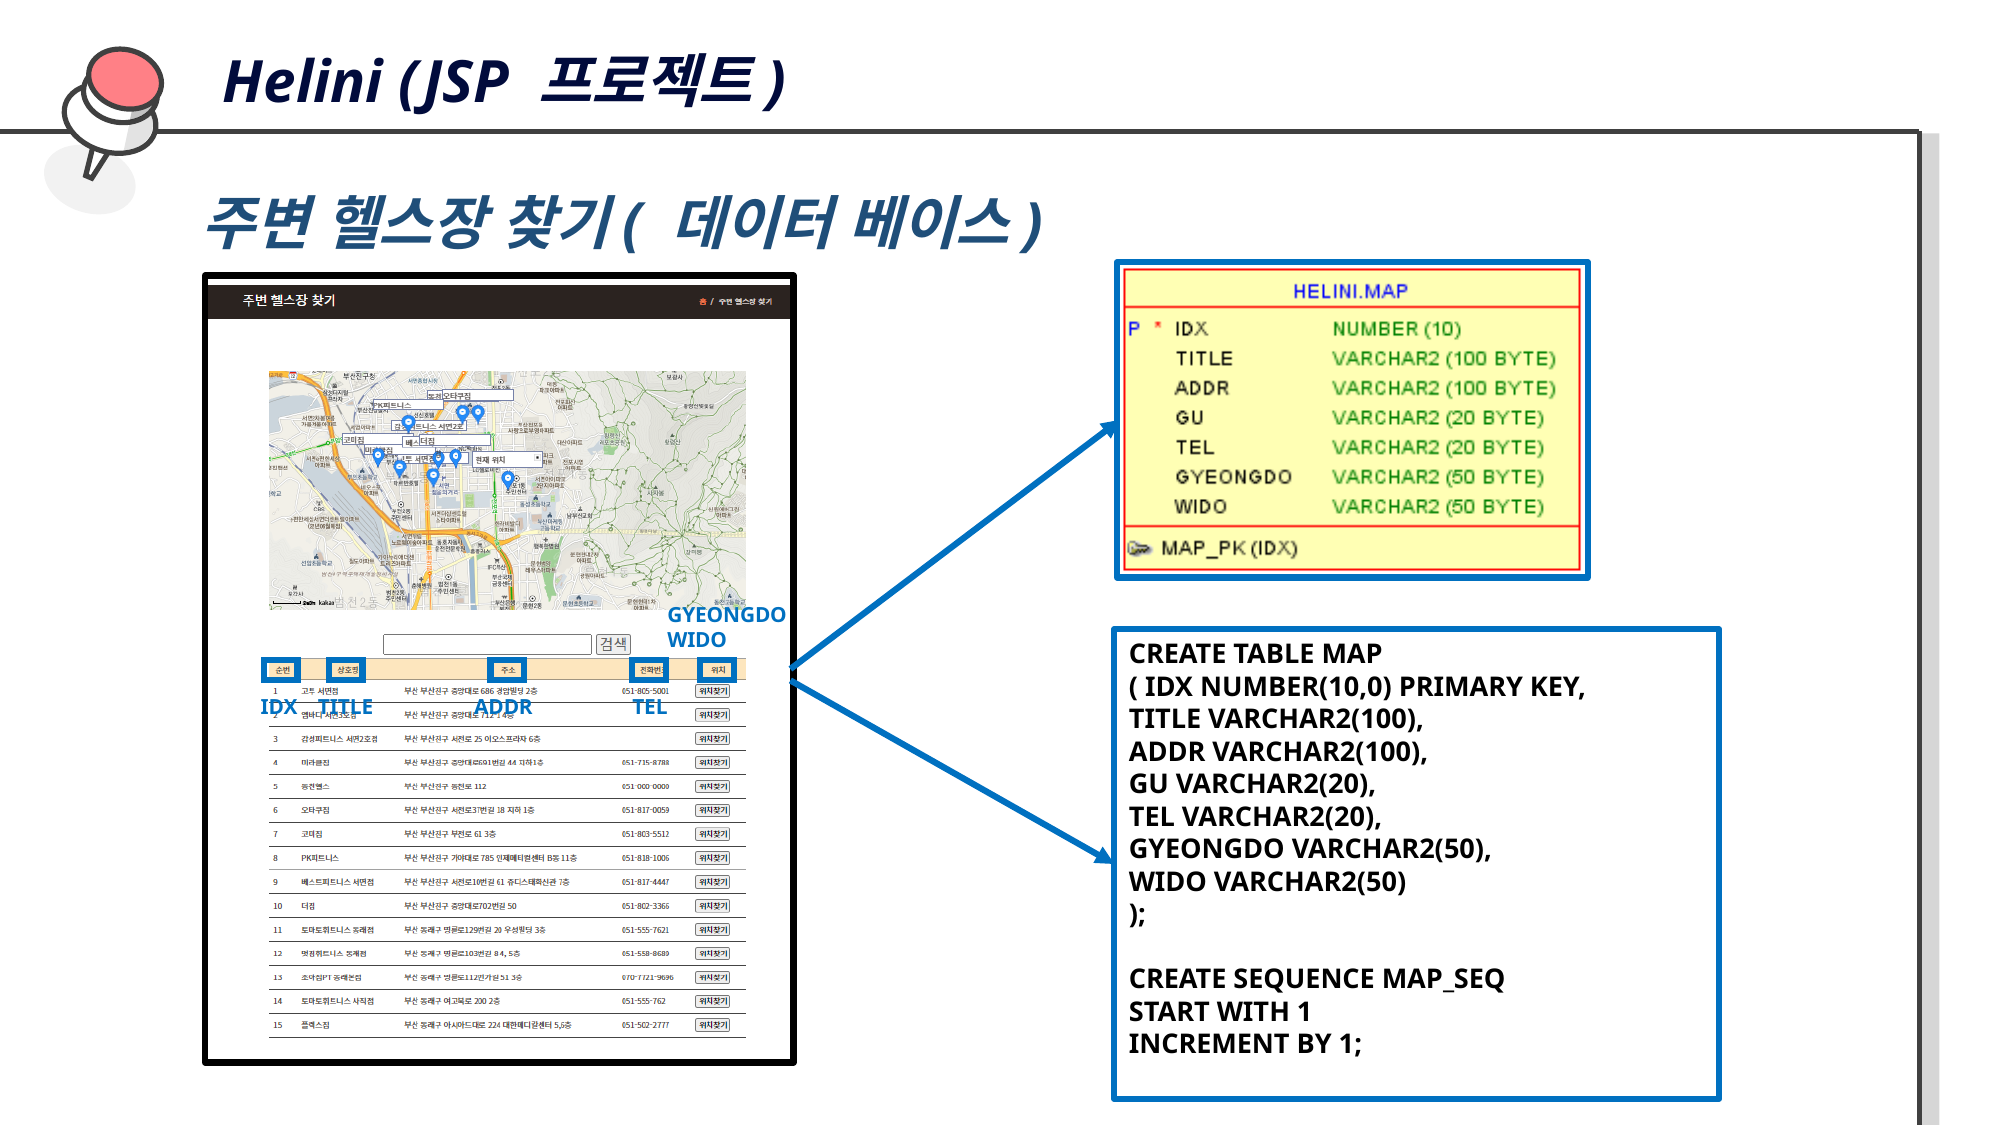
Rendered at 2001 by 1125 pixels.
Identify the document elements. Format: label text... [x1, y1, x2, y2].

picture [207, 278, 791, 1060]
text_box 주변 헬스장 찾기( 데이터 베이스) [187, 144, 1125, 264]
text_box Helini (JSP 프로젝트) [208, 1, 1611, 122]
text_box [790, 419, 1121, 669]
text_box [42, 49, 163, 213]
text_box [1922, 132, 1941, 1125]
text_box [790, 680, 1115, 867]
picture [1120, 265, 1585, 575]
text_box CREATE TABLE MAP ( IDX NUMBER(10,0) PRIMARY KEY, TITLE VARCHAR2(100), ADDR VARCHAR2(100), GU VARCHAR2(20), TEL VARCHAR2(20), GYEONGDO VARCHAR2(50), WIDO VARCHAR2(50) ); CREATE SEQUENCE MAP_SEQ START WITH 1 INCREMENT BY 1; [1114, 629, 1720, 1099]
